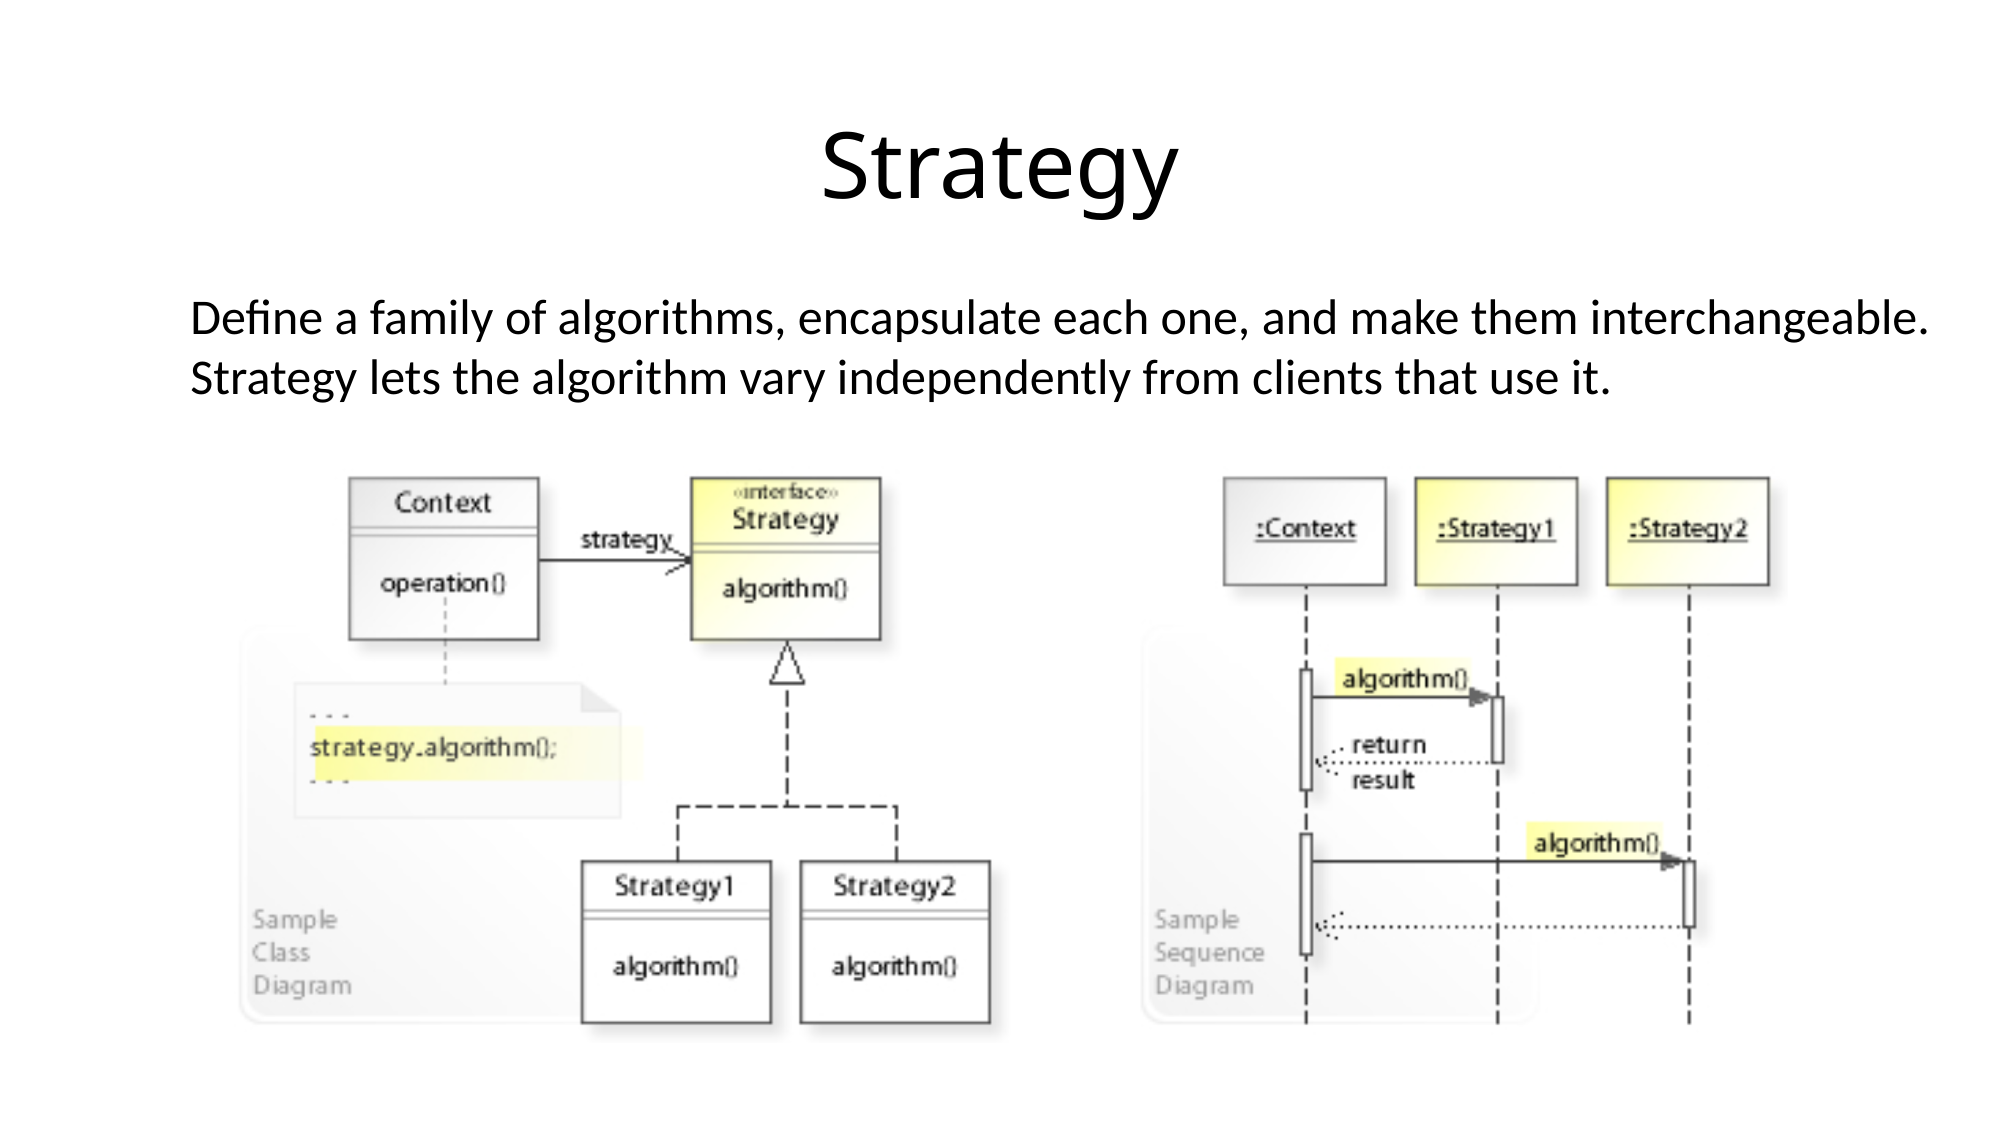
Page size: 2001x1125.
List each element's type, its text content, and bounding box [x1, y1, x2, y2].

title Strategy [137, 59, 1863, 278]
picture [234, 463, 1788, 1043]
text_box Define a family of algorithms, encapsulate each one, and make them interchangeable. Strategy lets the algorithm vary independently from clients that use it. [175, 277, 1958, 412]
